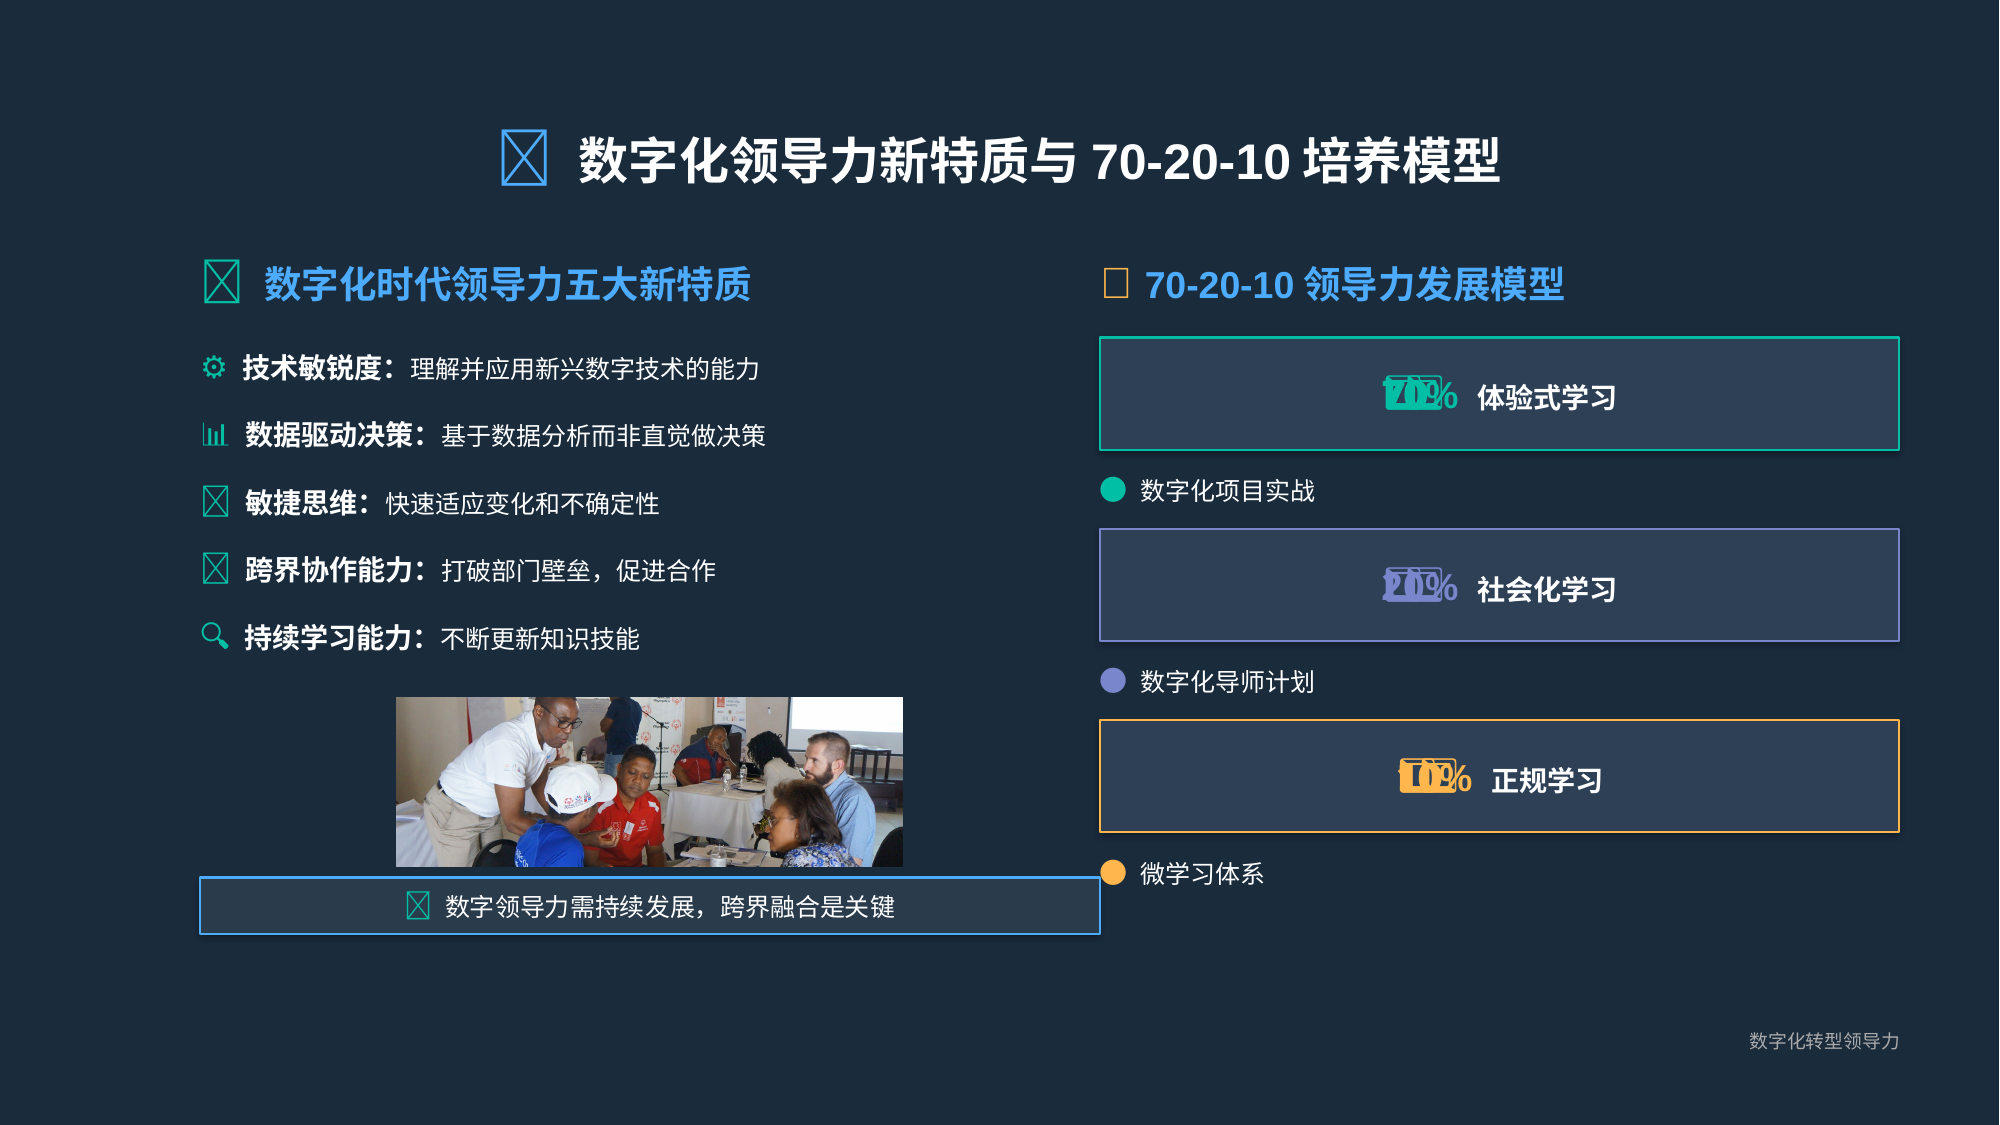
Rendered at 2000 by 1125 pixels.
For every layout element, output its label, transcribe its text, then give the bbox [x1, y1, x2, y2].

text_box ● 数字化导师计划 [1099, 652, 1900, 709]
text_box ● 数字化项目实战 [1099, 461, 1900, 518]
text_box 7️⃣0️⃣% 体验式学习 [1099, 337, 1900, 450]
text_box 🔄 数字化领导力新特质与70-20-10培养模型 [199, 112, 1800, 203]
text_box ● 微学习体系 [1099, 843, 1900, 901]
text_box 💡 数字化时代领导力五大新特质 [199, 247, 1099, 315]
text_box 数字化转型领导力 [1599, 1012, 1900, 1069]
text_box 🔄 跨界协作能力：打破部门壁垒，促进合作 [199, 539, 1100, 597]
text_box 🚀 敏捷思维：快速适应变化和不确定性 [199, 472, 1100, 529]
text_box 1️⃣0️⃣% 正规学习 [1099, 720, 1900, 833]
text_box 🔍 持续学习能力：不断更新知识技能 [199, 607, 1100, 664]
text_box 🎯 70-20-10领导力发展模型 [1099, 247, 1900, 315]
text_box 📊 数据驱动决策：基于数据分析而非直觉做决策 [199, 404, 1100, 462]
picture [396, 697, 904, 867]
text_box 💡 数字领导力需持续发展，跨界融合是关键 [199, 877, 1100, 934]
text_box ⚙️ 技术敏锐度：理解并应用新兴数字技术的能力 [199, 337, 1099, 394]
text_box 2️⃣0️⃣% 社会化学习 [1099, 528, 1900, 642]
